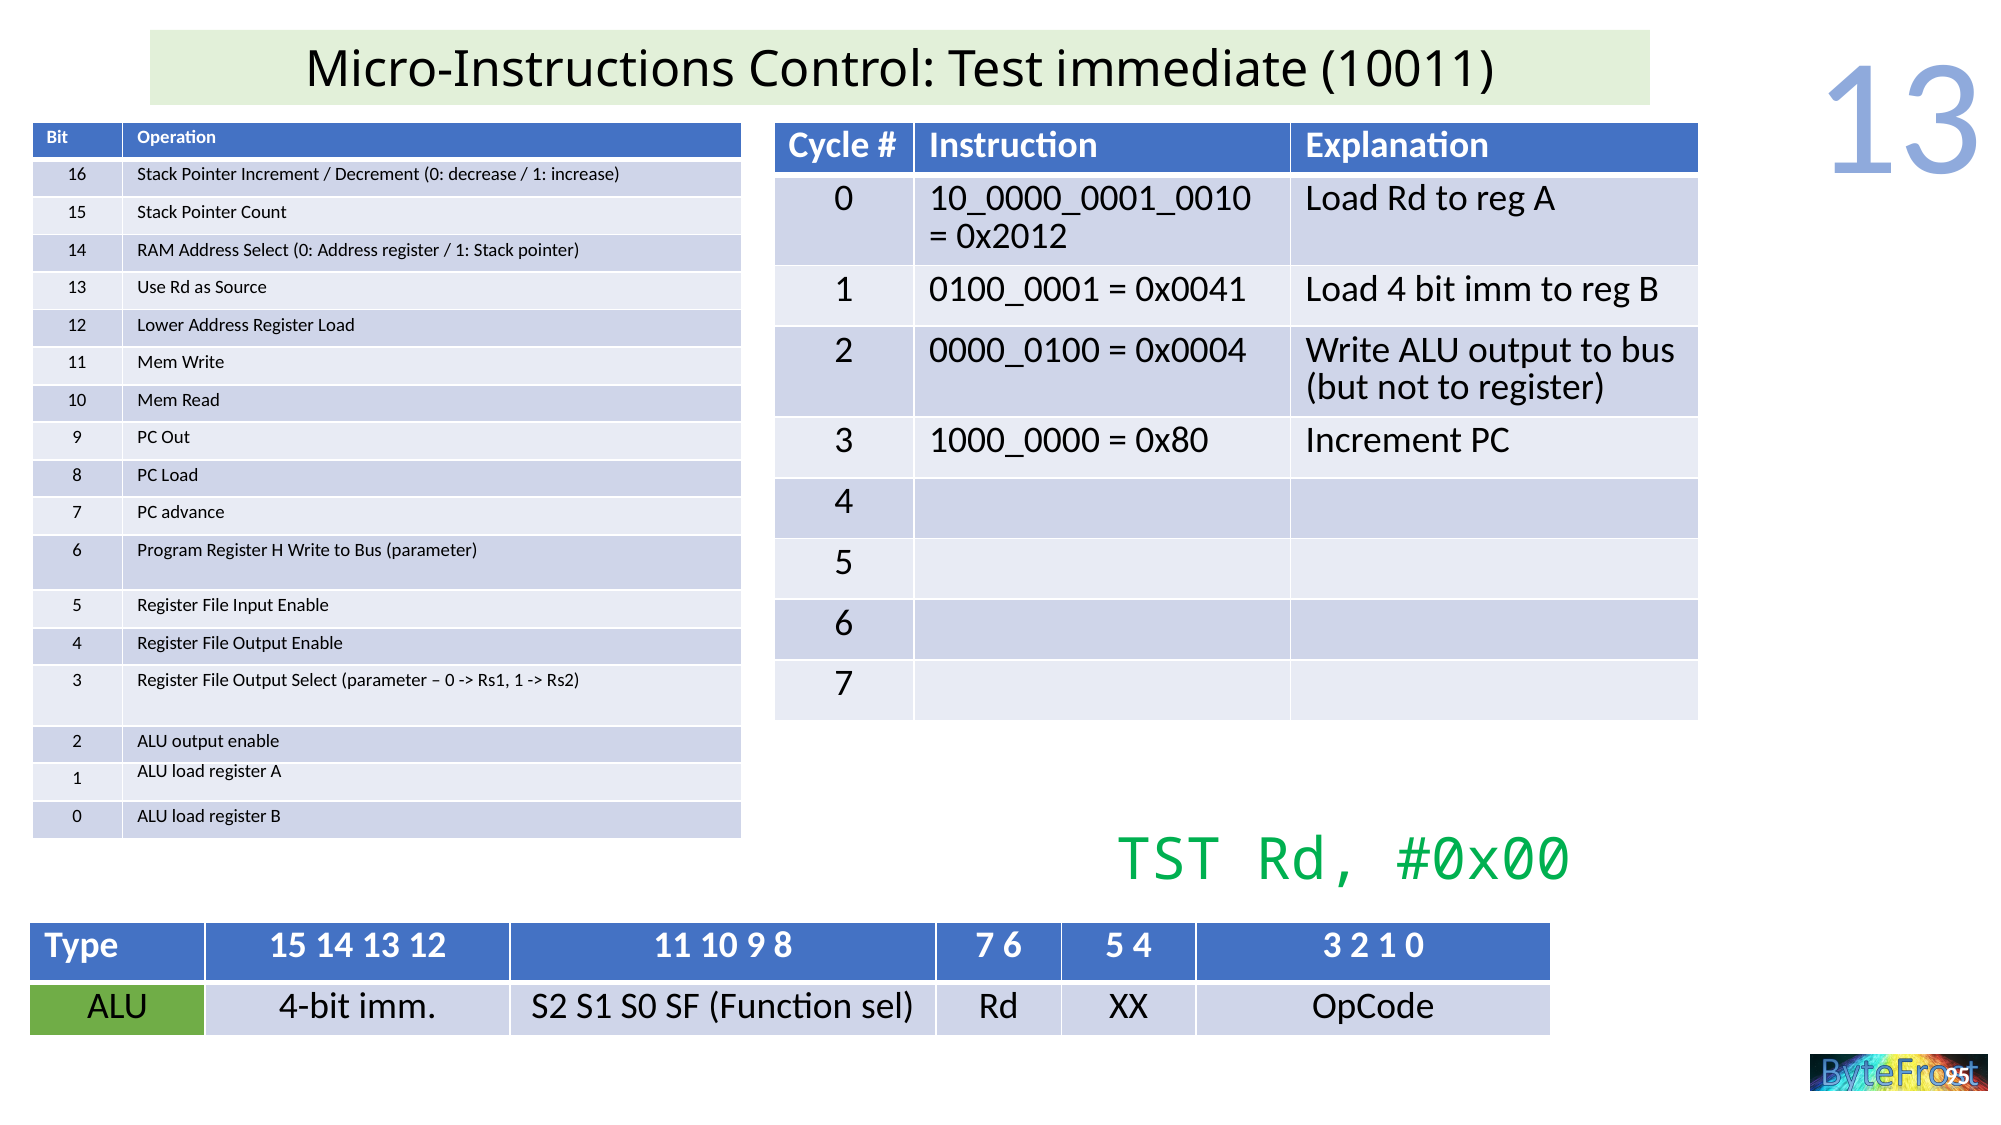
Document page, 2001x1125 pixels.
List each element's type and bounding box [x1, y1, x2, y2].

table_cell [33, 235, 122, 271]
table_cell [123, 591, 741, 627]
picture [1810, 1054, 1988, 1091]
table_cell [1291, 661, 1698, 720]
table_cell [1291, 479, 1698, 538]
table_cell [123, 536, 741, 589]
text_box [1535, 1044, 1986, 1105]
table_cell [33, 591, 122, 627]
table_cell [123, 629, 741, 664]
table_cell [123, 423, 741, 459]
table_cell [775, 266, 913, 325]
table_cell [33, 536, 122, 589]
table_cell [915, 266, 1290, 325]
table_header [915, 123, 1290, 172]
table_cell [937, 985, 1061, 1035]
table_cell [1291, 178, 1698, 265]
table_cell [33, 727, 122, 762]
table_cell [33, 666, 122, 725]
table_cell [775, 539, 913, 598]
table_cell [33, 386, 122, 421]
table_header [1062, 923, 1195, 980]
table_cell [123, 802, 741, 838]
table_header [206, 923, 509, 980]
text_box [1066, 813, 1587, 899]
table_cell [511, 985, 935, 1035]
table_cell [33, 629, 122, 664]
table_cell [33, 310, 122, 346]
table_cell [123, 386, 741, 421]
table_cell [1291, 266, 1698, 325]
table_header [775, 123, 913, 172]
table_header [33, 123, 122, 157]
table_cell [33, 498, 122, 534]
table_cell [123, 498, 741, 534]
table_cell [775, 479, 913, 538]
text_box [1799, 0, 1999, 215]
table_cell [915, 539, 1290, 598]
table_cell [775, 327, 913, 416]
table_cell [1291, 327, 1698, 416]
table_cell [33, 273, 122, 309]
table_cell [915, 327, 1290, 416]
table_cell [33, 348, 122, 384]
table_cell [915, 178, 1290, 265]
table_cell [206, 985, 509, 1035]
table_cell [123, 198, 741, 234]
table_cell [123, 666, 741, 725]
table_cell [123, 461, 741, 496]
table_cell [123, 235, 741, 271]
table_cell [123, 273, 741, 309]
table_cell [123, 162, 741, 196]
table_cell [1291, 418, 1698, 477]
table_cell [123, 310, 741, 346]
title [150, 29, 1650, 105]
table_header [30, 923, 204, 980]
table_cell [1062, 985, 1195, 1035]
table_cell [123, 727, 741, 762]
table_cell [775, 418, 913, 477]
table_cell [33, 802, 122, 838]
table_cell [775, 661, 913, 720]
table_cell [30, 985, 204, 1035]
table_cell [775, 178, 913, 265]
table_cell [915, 600, 1290, 659]
table_cell [123, 764, 741, 800]
table_header [1197, 923, 1550, 980]
table_cell [33, 764, 122, 800]
table_cell [33, 461, 122, 496]
table_cell [33, 162, 122, 196]
table_cell [775, 600, 913, 659]
table_cell [123, 348, 741, 384]
table_cell [33, 423, 122, 459]
table_header [1291, 123, 1698, 172]
table_header [937, 923, 1061, 980]
table_cell [1291, 600, 1698, 659]
table_cell [1291, 539, 1698, 598]
table_cell [915, 479, 1290, 538]
table_cell [1197, 985, 1550, 1035]
table_header [123, 123, 741, 157]
table_cell [915, 661, 1290, 720]
table_header [511, 923, 935, 980]
table_cell [33, 198, 122, 234]
table_cell [915, 418, 1290, 477]
